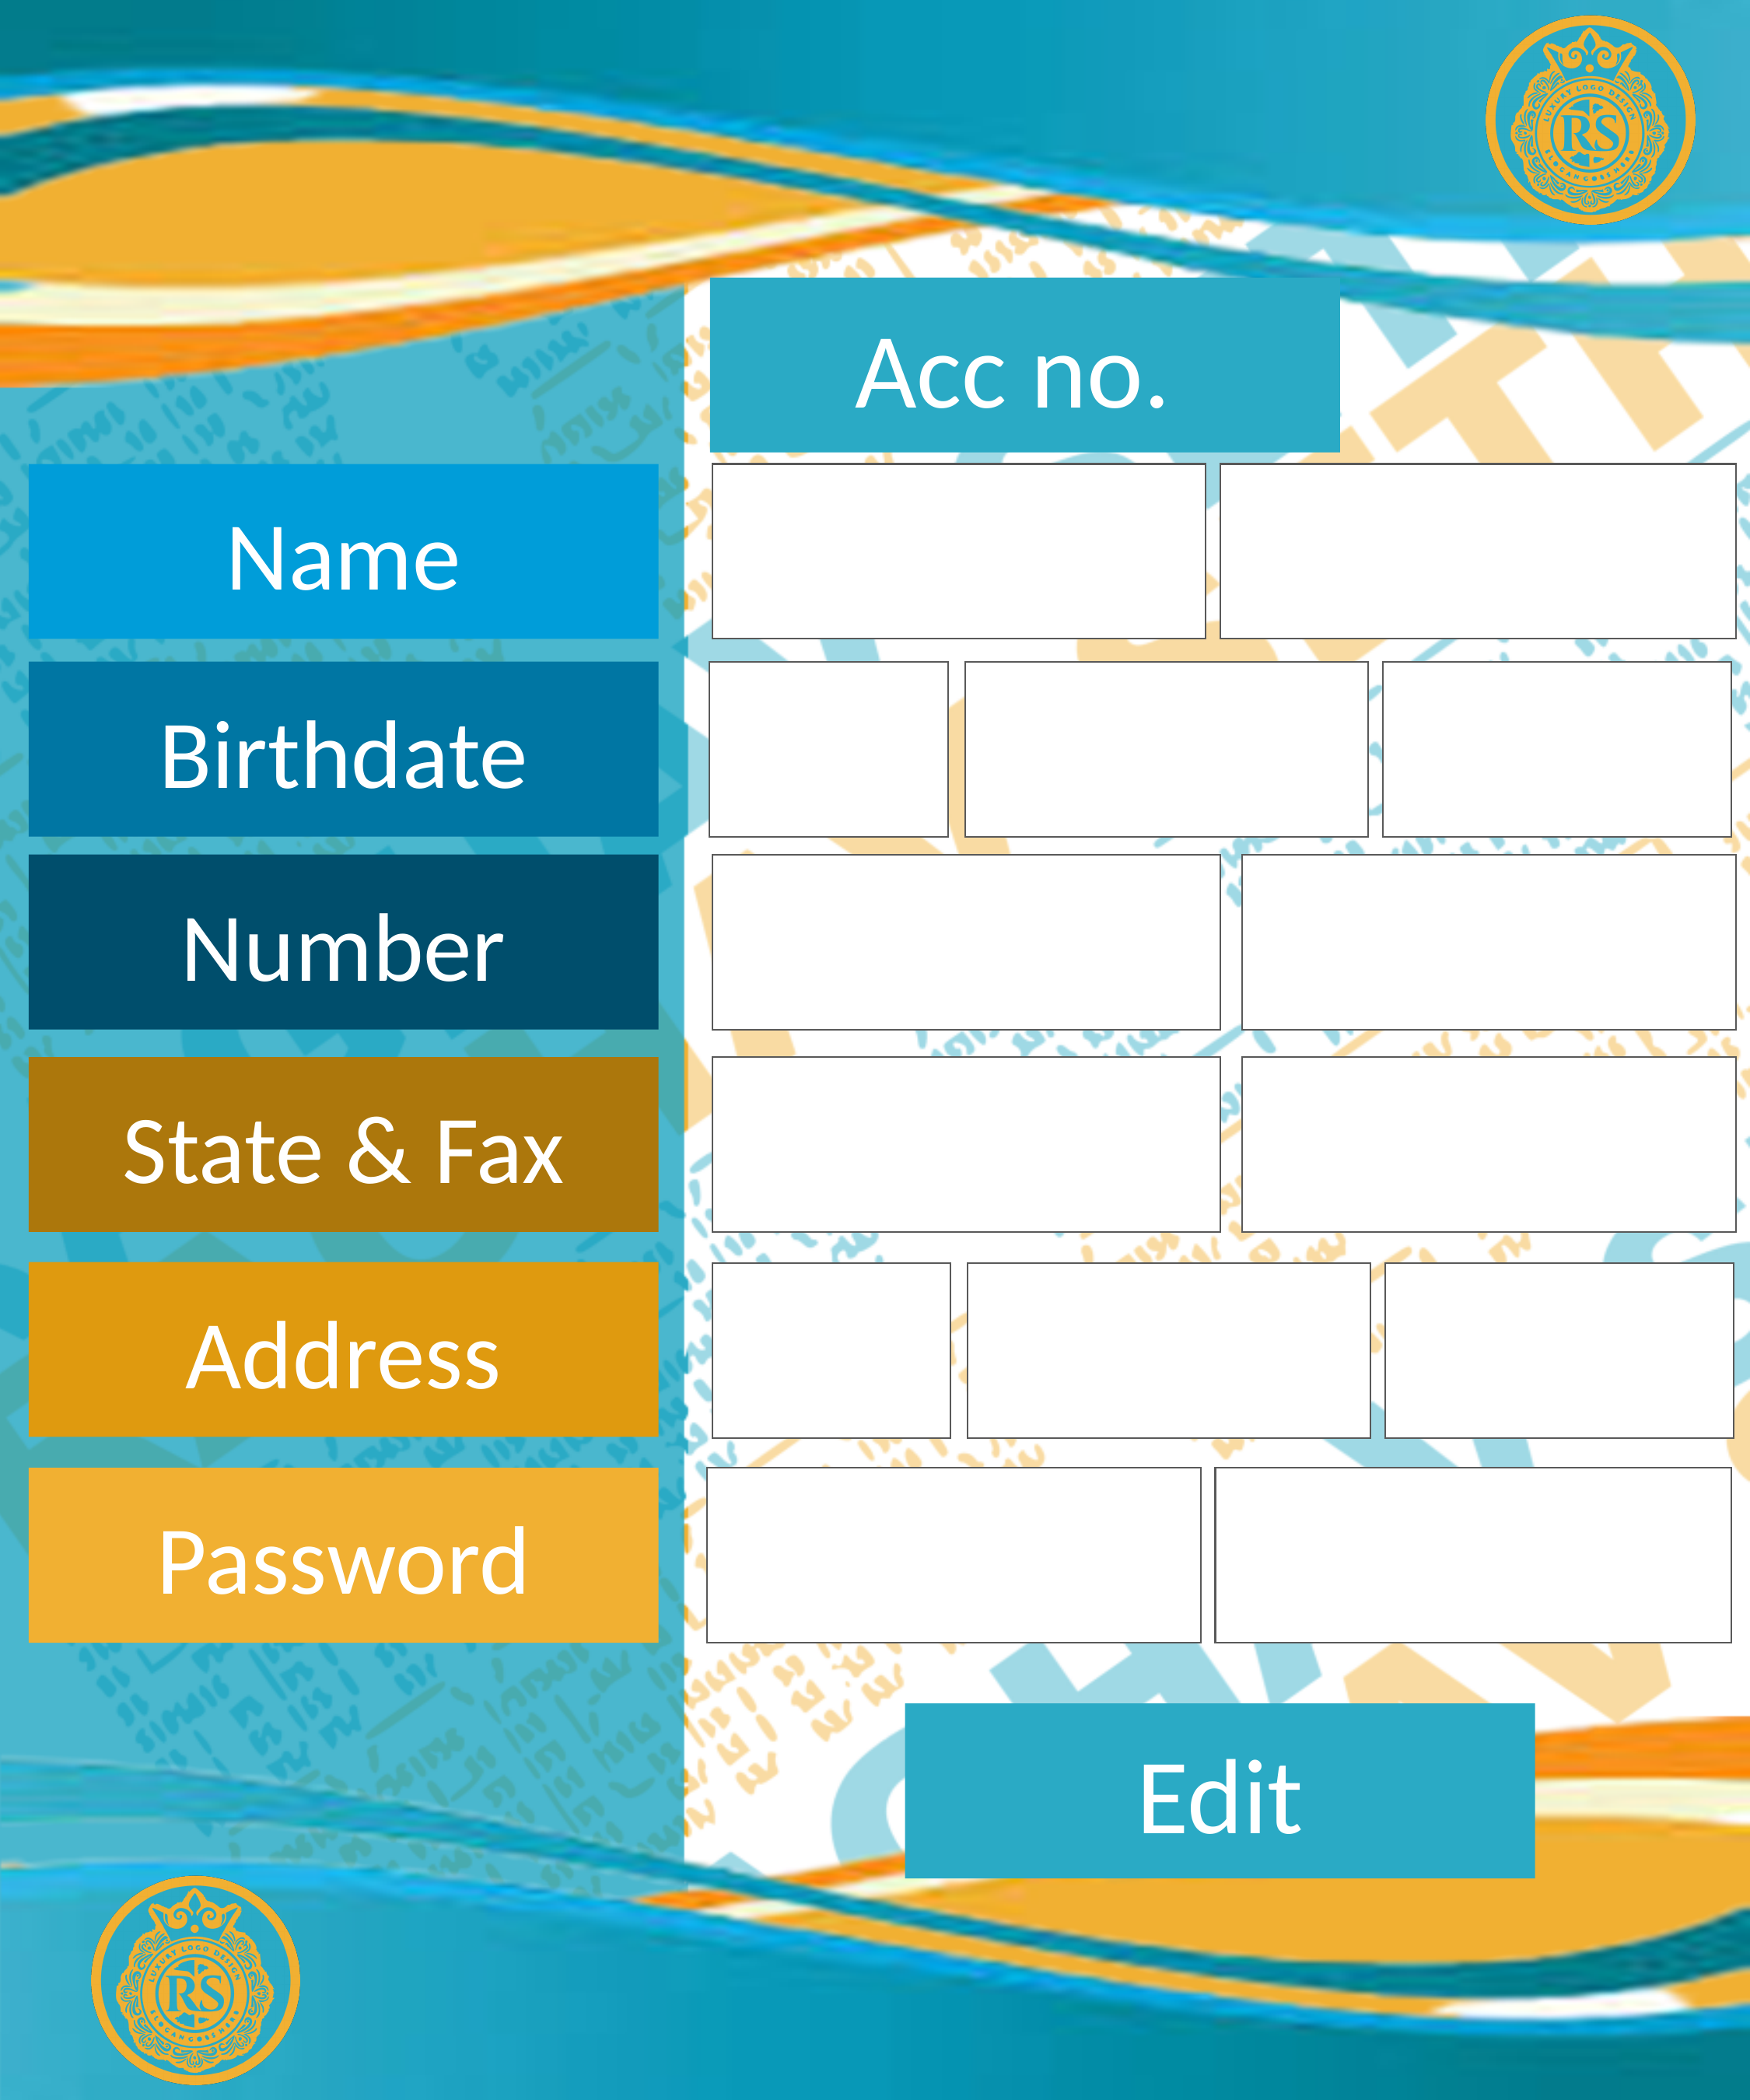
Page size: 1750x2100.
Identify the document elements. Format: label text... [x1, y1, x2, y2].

text_box [1220, 463, 1737, 639]
text_box State & Fax [28, 1056, 660, 1233]
text_box [1384, 1262, 1734, 1439]
text_box [1241, 854, 1737, 1031]
text_box [706, 1467, 1202, 1643]
text_box Name [28, 463, 660, 639]
text_box [967, 1262, 1371, 1439]
text_box [964, 661, 1369, 838]
text_box Edit [905, 1703, 1536, 1879]
text_box [709, 661, 949, 838]
picture [970, 1971, 985, 1977]
text_box [1214, 1467, 1732, 1643]
text_box Password [28, 1467, 660, 1643]
text_box [712, 854, 1221, 1031]
text_box [712, 1056, 1221, 1233]
text_box [1241, 1056, 1737, 1233]
text_box [712, 1262, 951, 1439]
picture [1050, 1986, 1062, 1991]
picture [690, 113, 702, 117]
text_box Number [28, 854, 660, 1031]
picture [0, 0, 1750, 2100]
text_box [1382, 661, 1732, 838]
text_box Acc no. [709, 277, 1341, 453]
text_box Address [28, 1262, 660, 1438]
text_box [712, 463, 1206, 639]
picture [767, 127, 782, 133]
text_box Birthdate [28, 661, 660, 838]
